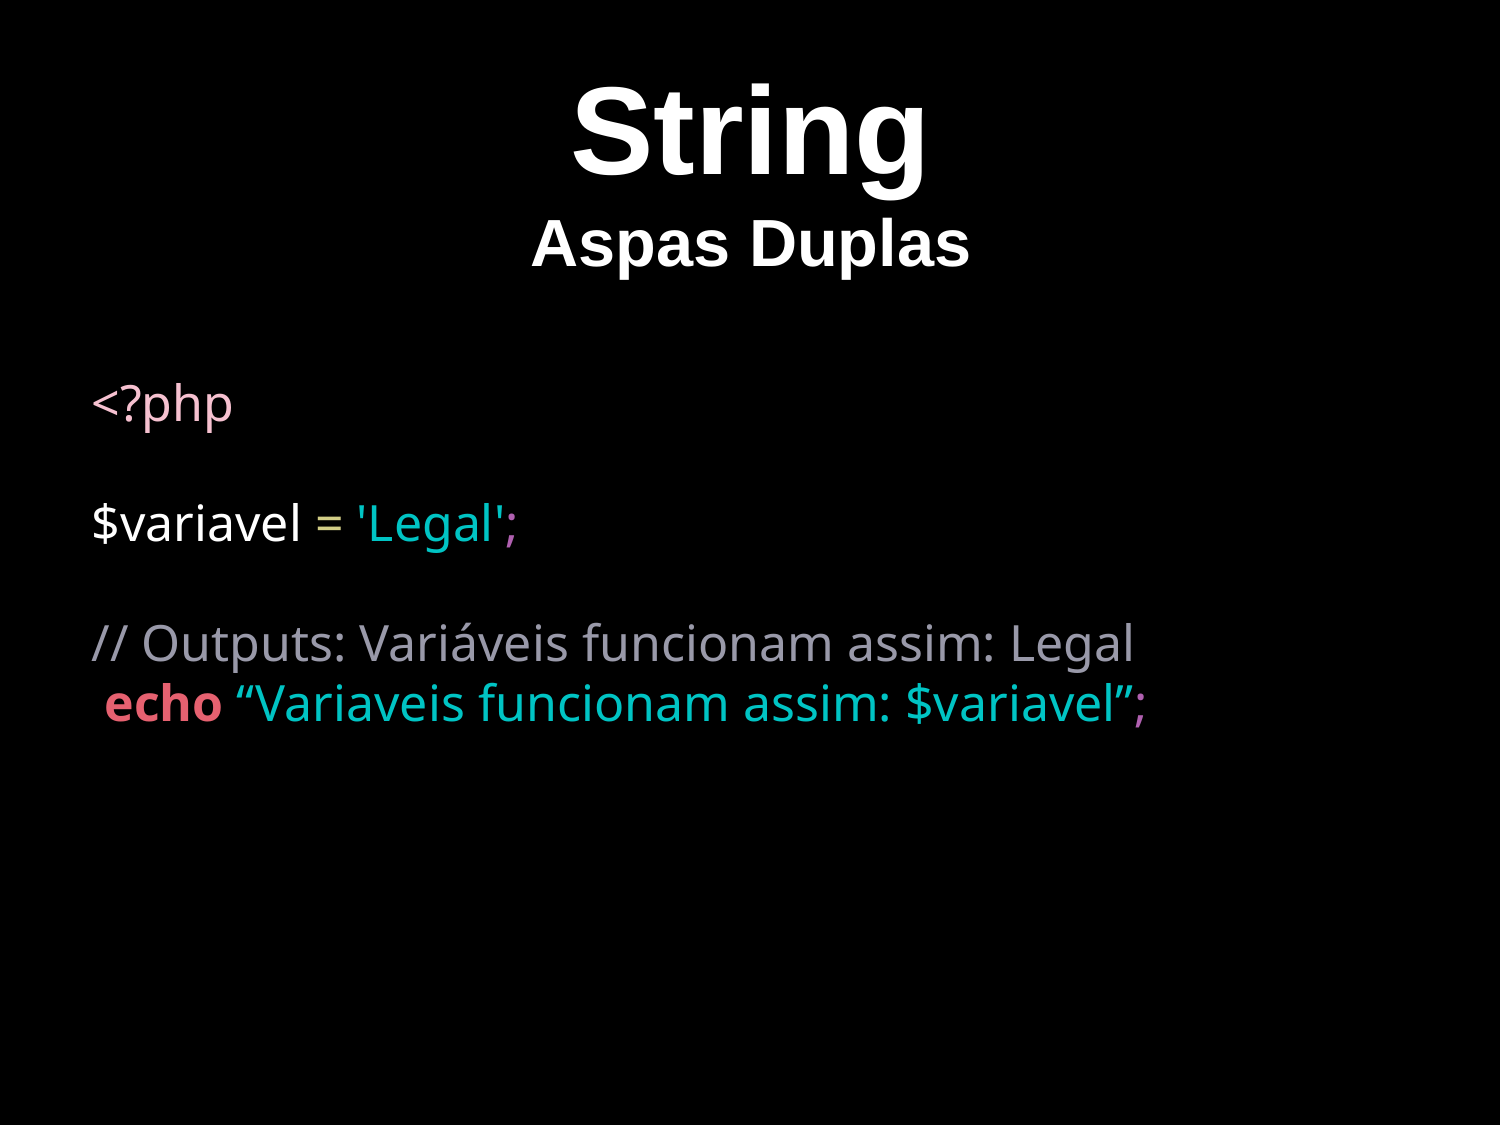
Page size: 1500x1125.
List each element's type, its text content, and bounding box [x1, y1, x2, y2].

text_box String Aspas Duplas [515, 42, 987, 288]
text_box <?php $variavel = 'Legal'; // Outputs: Variáveis funcionam assim: Legal echo “Variaveis funcionam assim: $variavel”; [76, 363, 1459, 739]
